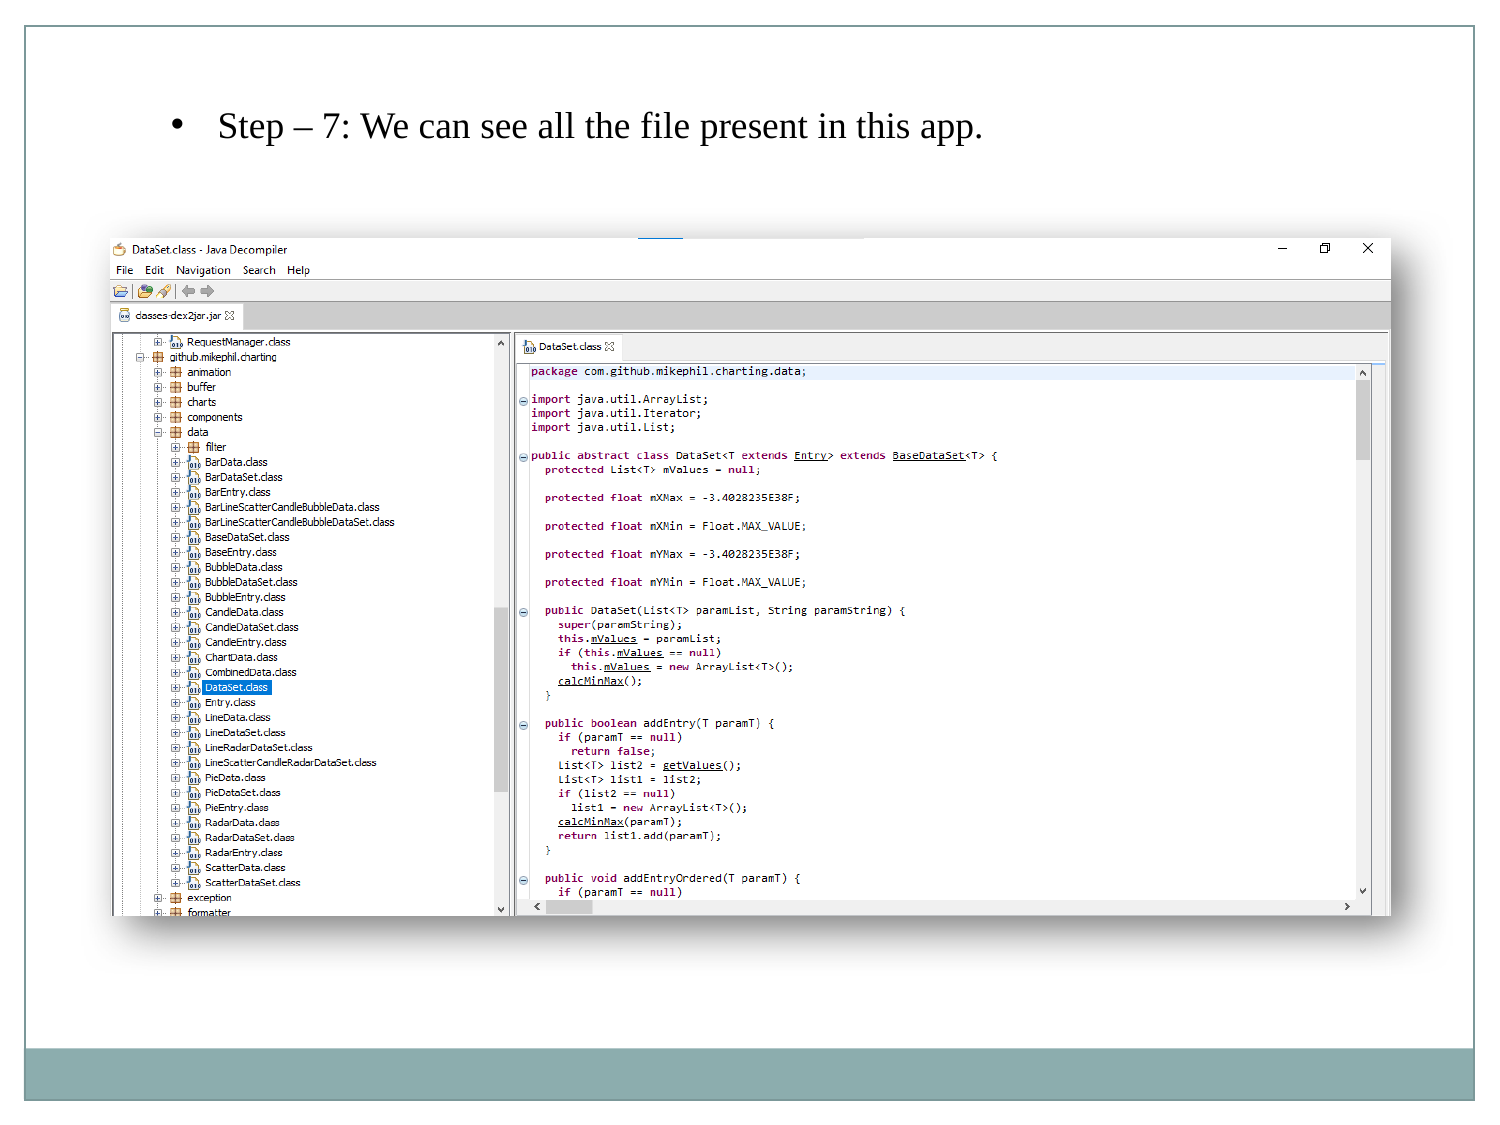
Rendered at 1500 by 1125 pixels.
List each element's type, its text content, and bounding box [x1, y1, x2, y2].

picture [110, 238, 1392, 917]
text_box Step – 7: We can see all the file present in this app. [155, 93, 1345, 154]
